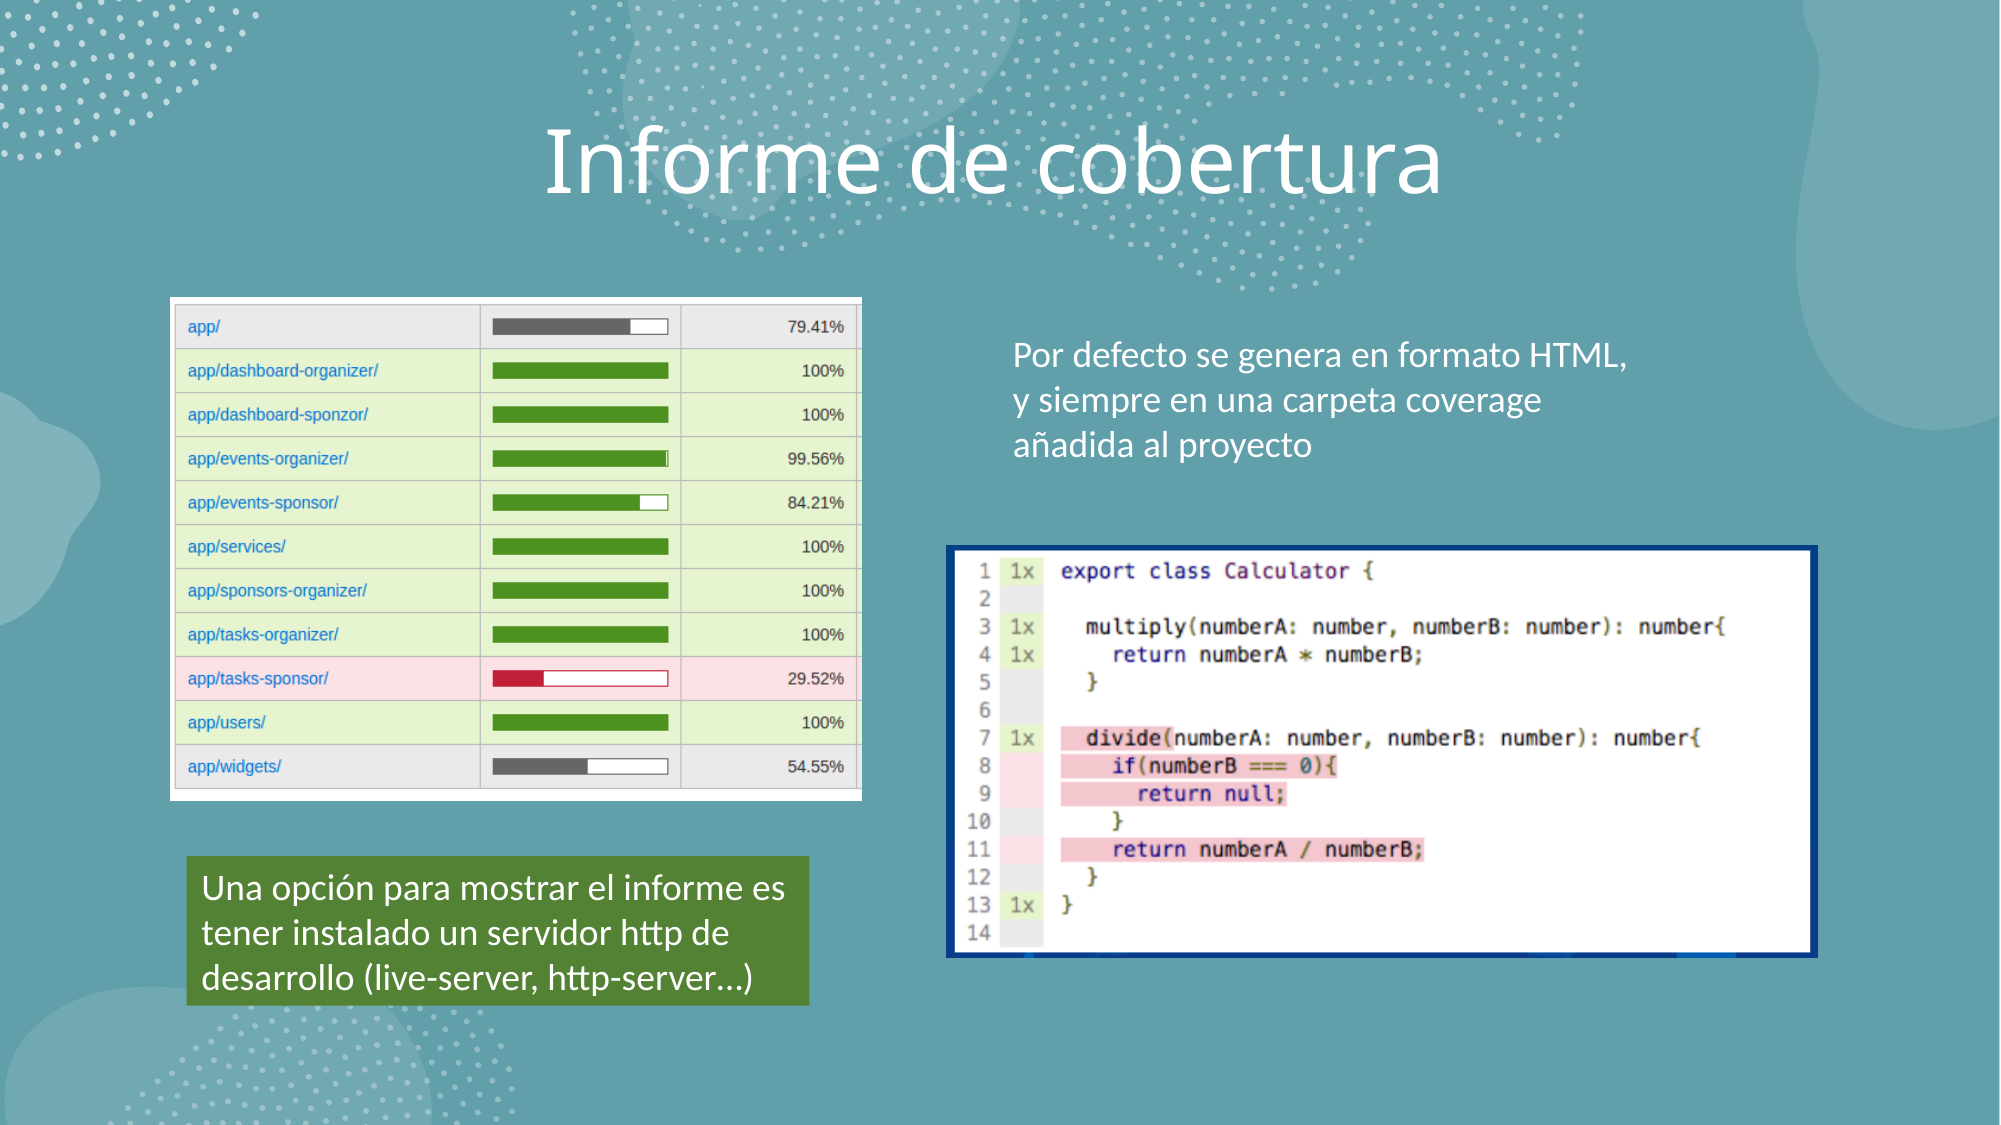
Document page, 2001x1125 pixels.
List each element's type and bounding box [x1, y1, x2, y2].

picture [946, 545, 1818, 958]
text_box [0, 0, 2000, 1125]
picture [170, 297, 862, 801]
